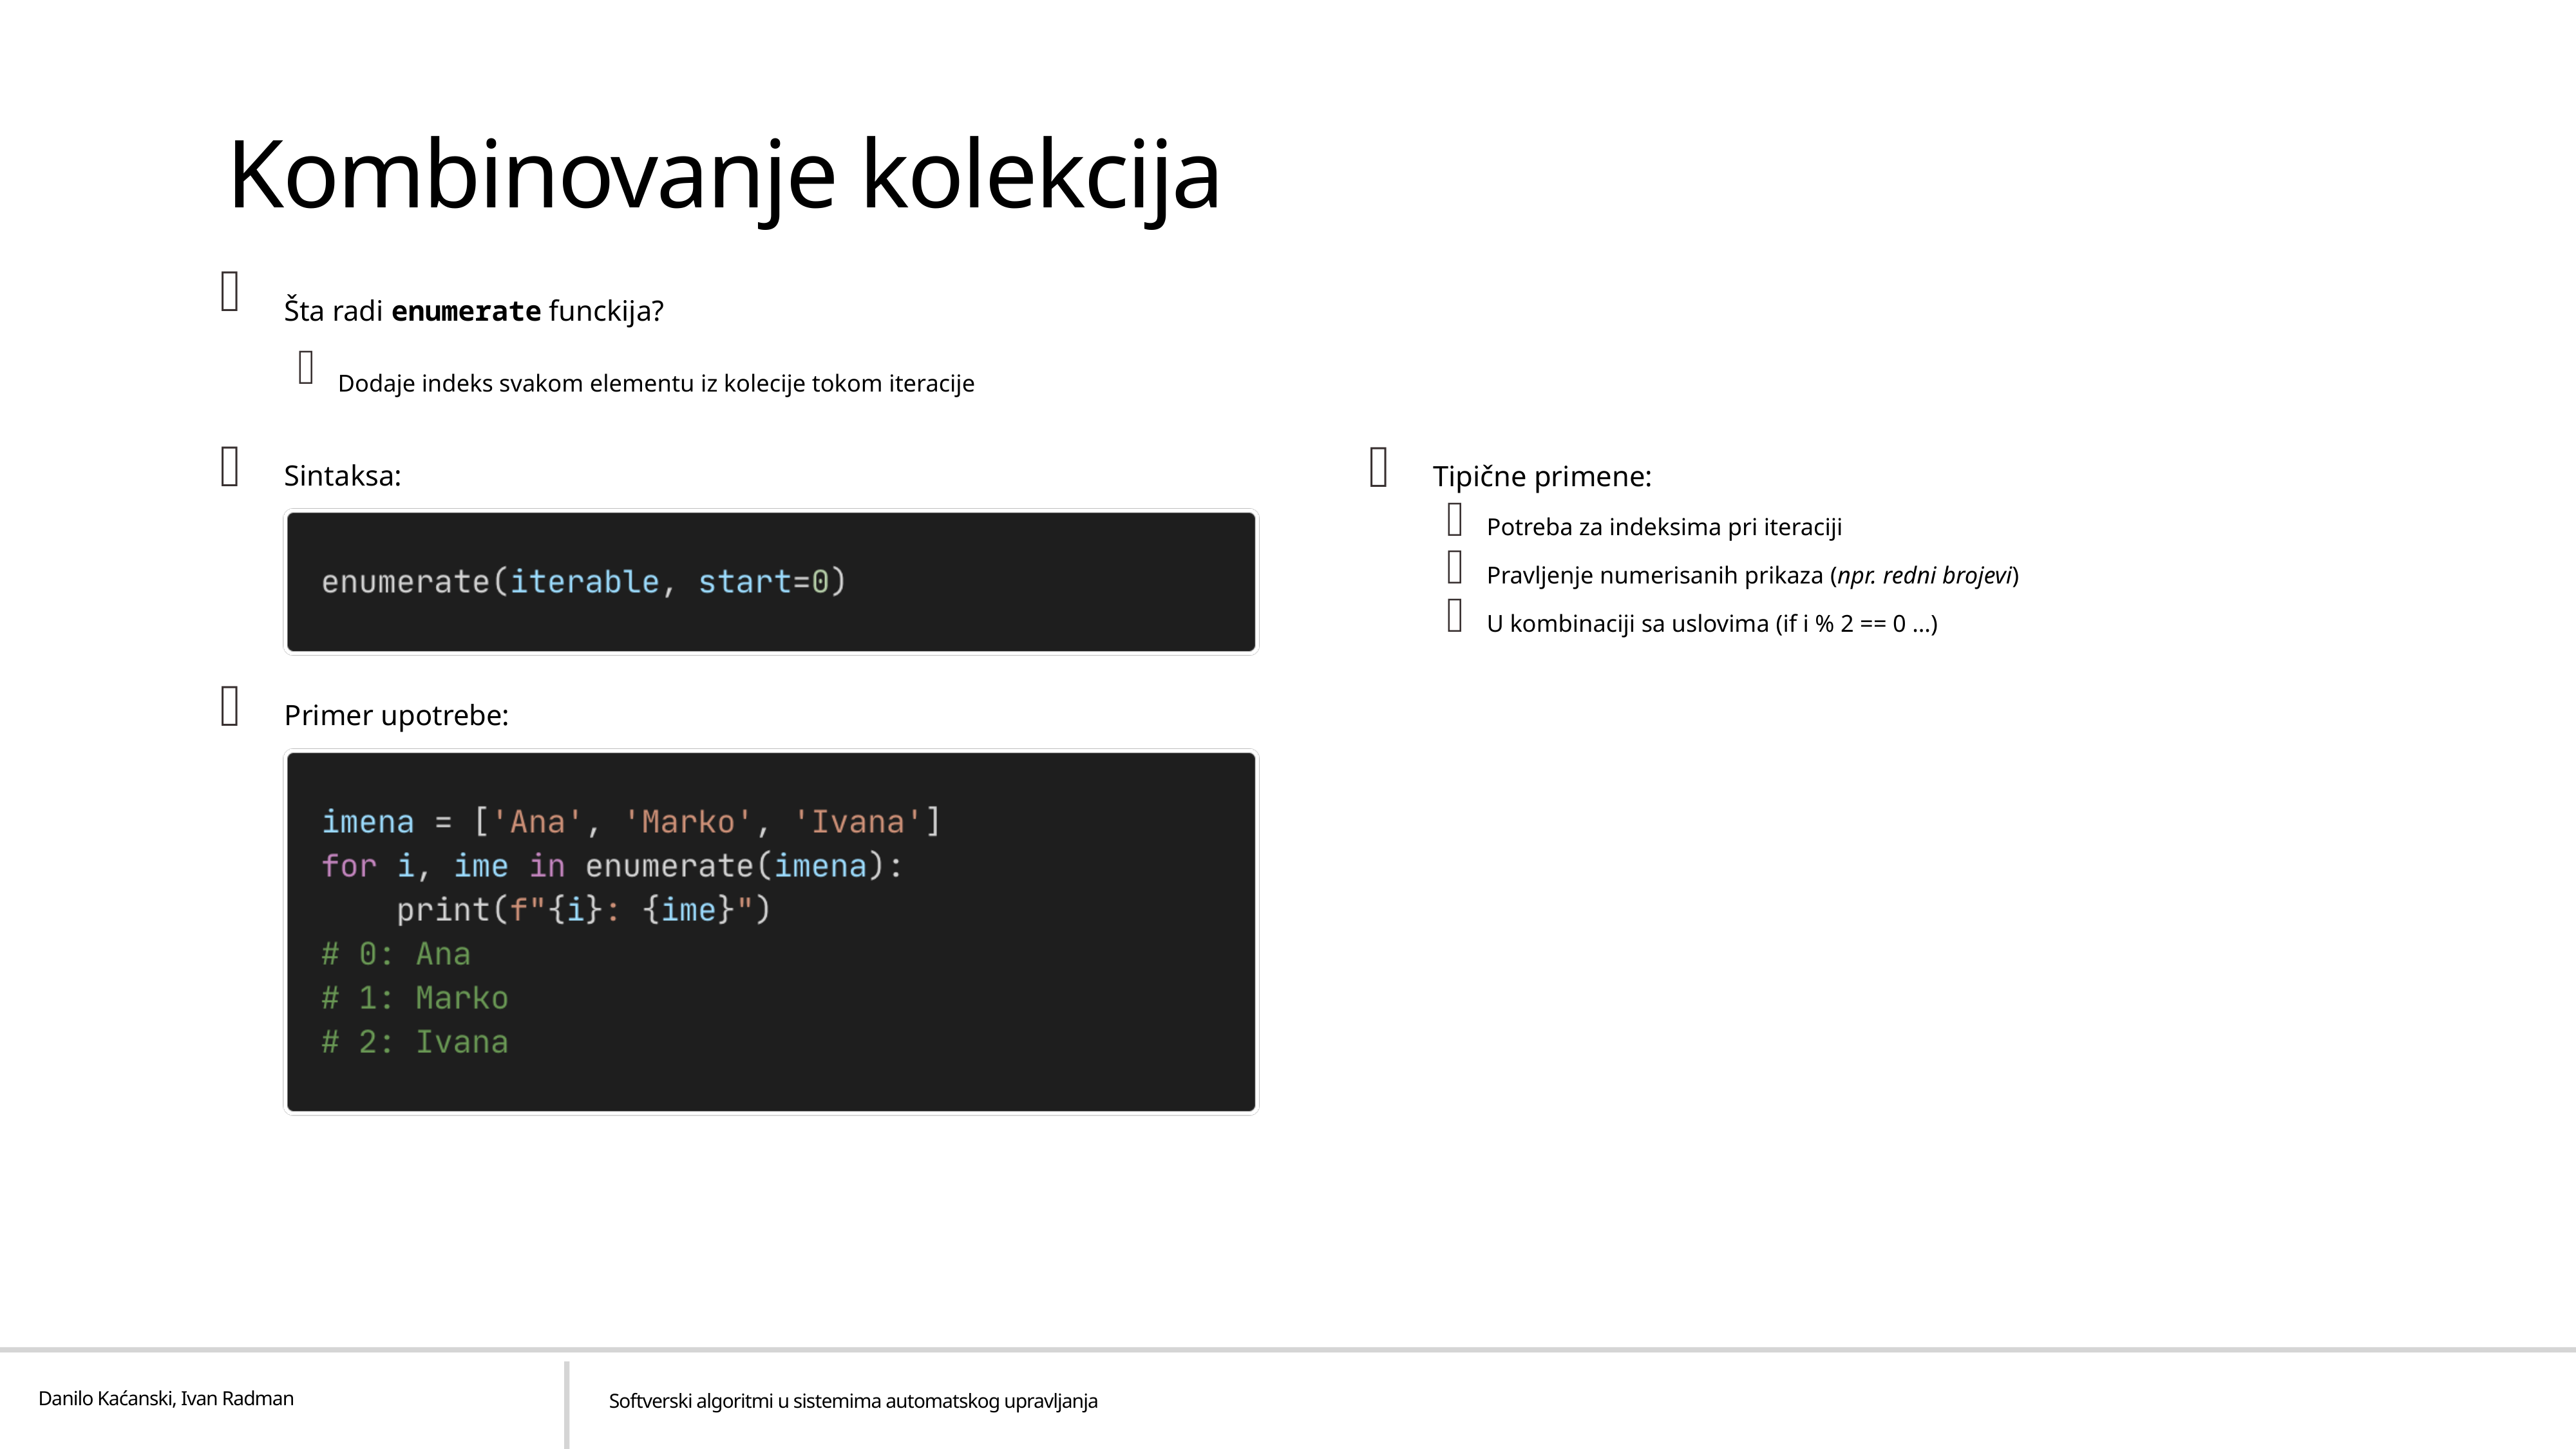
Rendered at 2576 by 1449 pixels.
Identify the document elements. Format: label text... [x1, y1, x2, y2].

title Kombinovanje kolekcija [220, 21, 2415, 232]
list Šta radi enumerate funckija? Dodaje indeks svakom elementu iz kolecije tokom iteracije [214, 261, 1826, 404]
text_box Tipične primene: Potreba za indeksima pri iteraciji Pravljenje numerisanih prikaza (npr. redni brojevi) U kombinaciji sa uslovima (if i % 2 == 0 …) [1377, 448, 2530, 853]
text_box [166, 392, 1377, 630]
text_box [166, 630, 1377, 1232]
